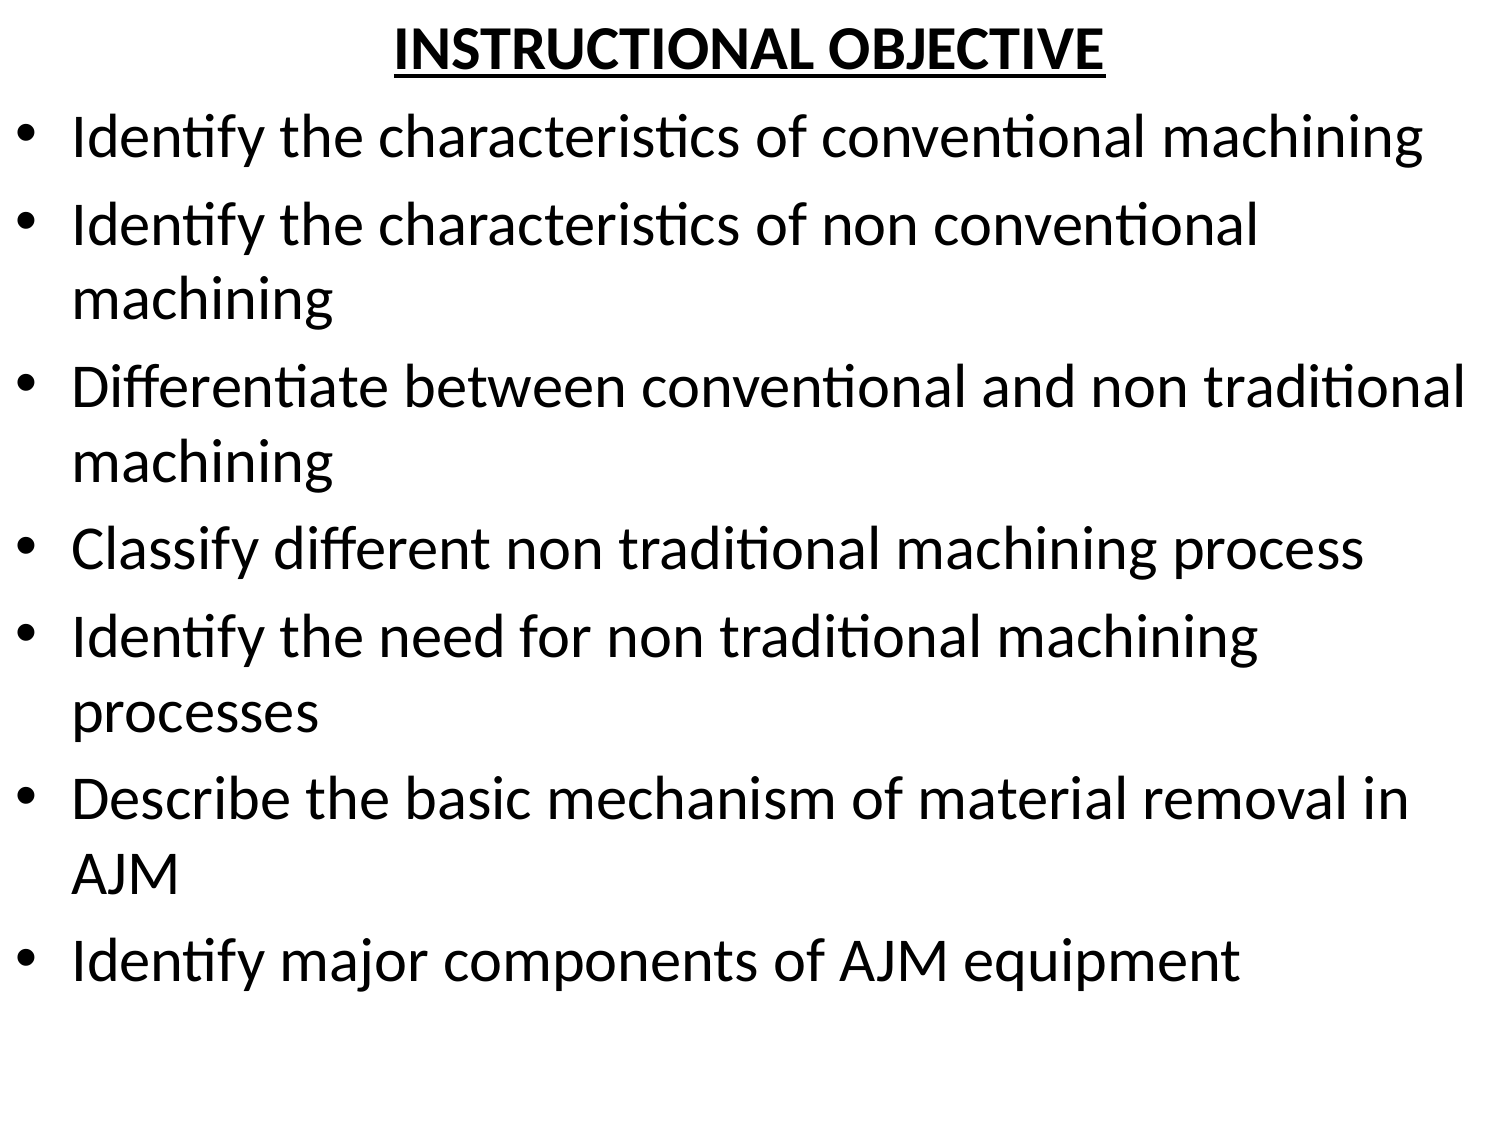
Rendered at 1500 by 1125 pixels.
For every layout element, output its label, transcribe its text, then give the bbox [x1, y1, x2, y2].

list INSTRUCTIONAL OBJECTIVE Identify the characteristics of conventional machining Identify the characteristics of non conventional machining Differentiate between conventional and non traditional machining Classify different non traditional machining process Identify the need for non traditional machining processes Describe the basic mechanism of material removal in AJM Identify major components of AJM equipment [0, 0, 1500, 1113]
